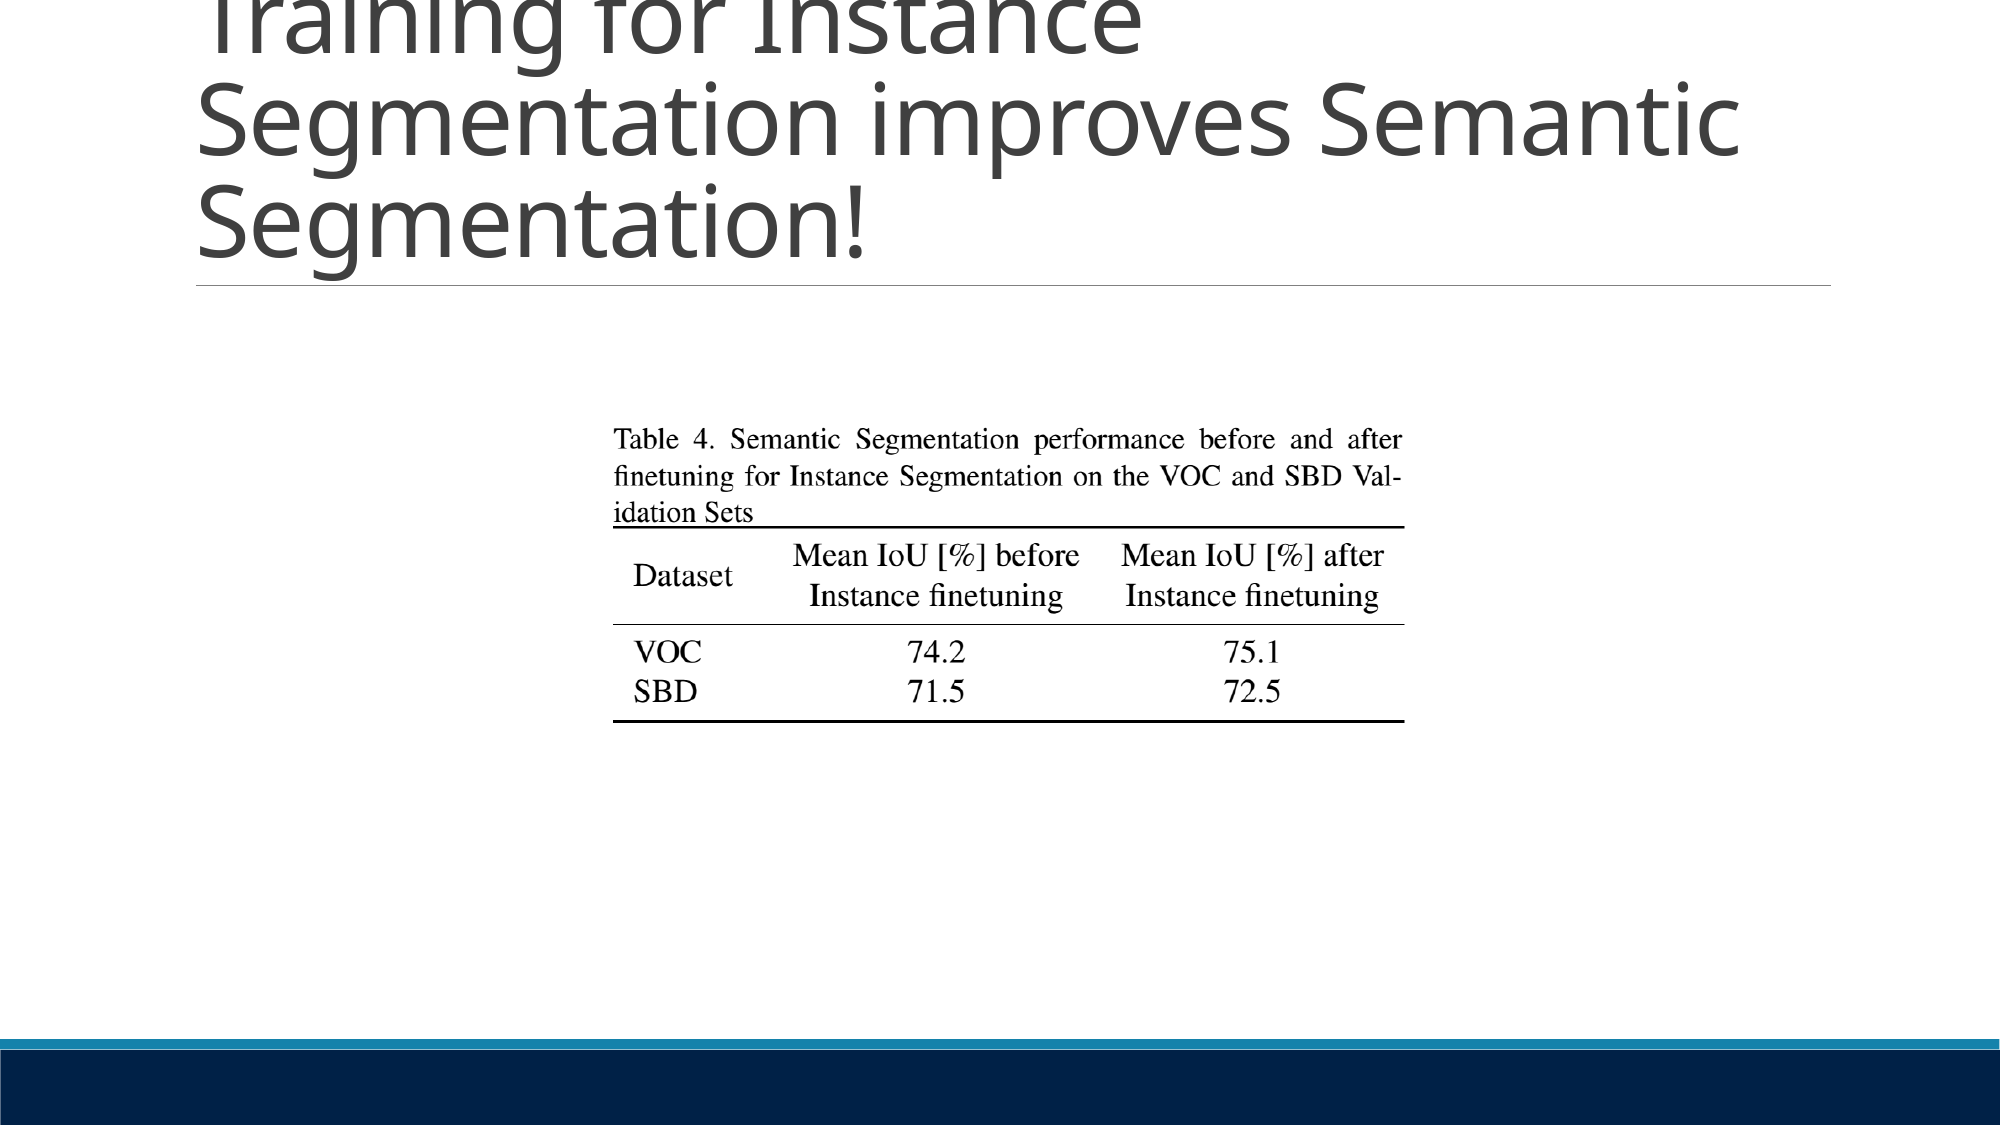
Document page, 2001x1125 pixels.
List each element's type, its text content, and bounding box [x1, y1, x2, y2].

title Training for Instance Segmentation improves Semantic Segmentation! [180, 47, 1830, 285]
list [595, 410, 1415, 748]
